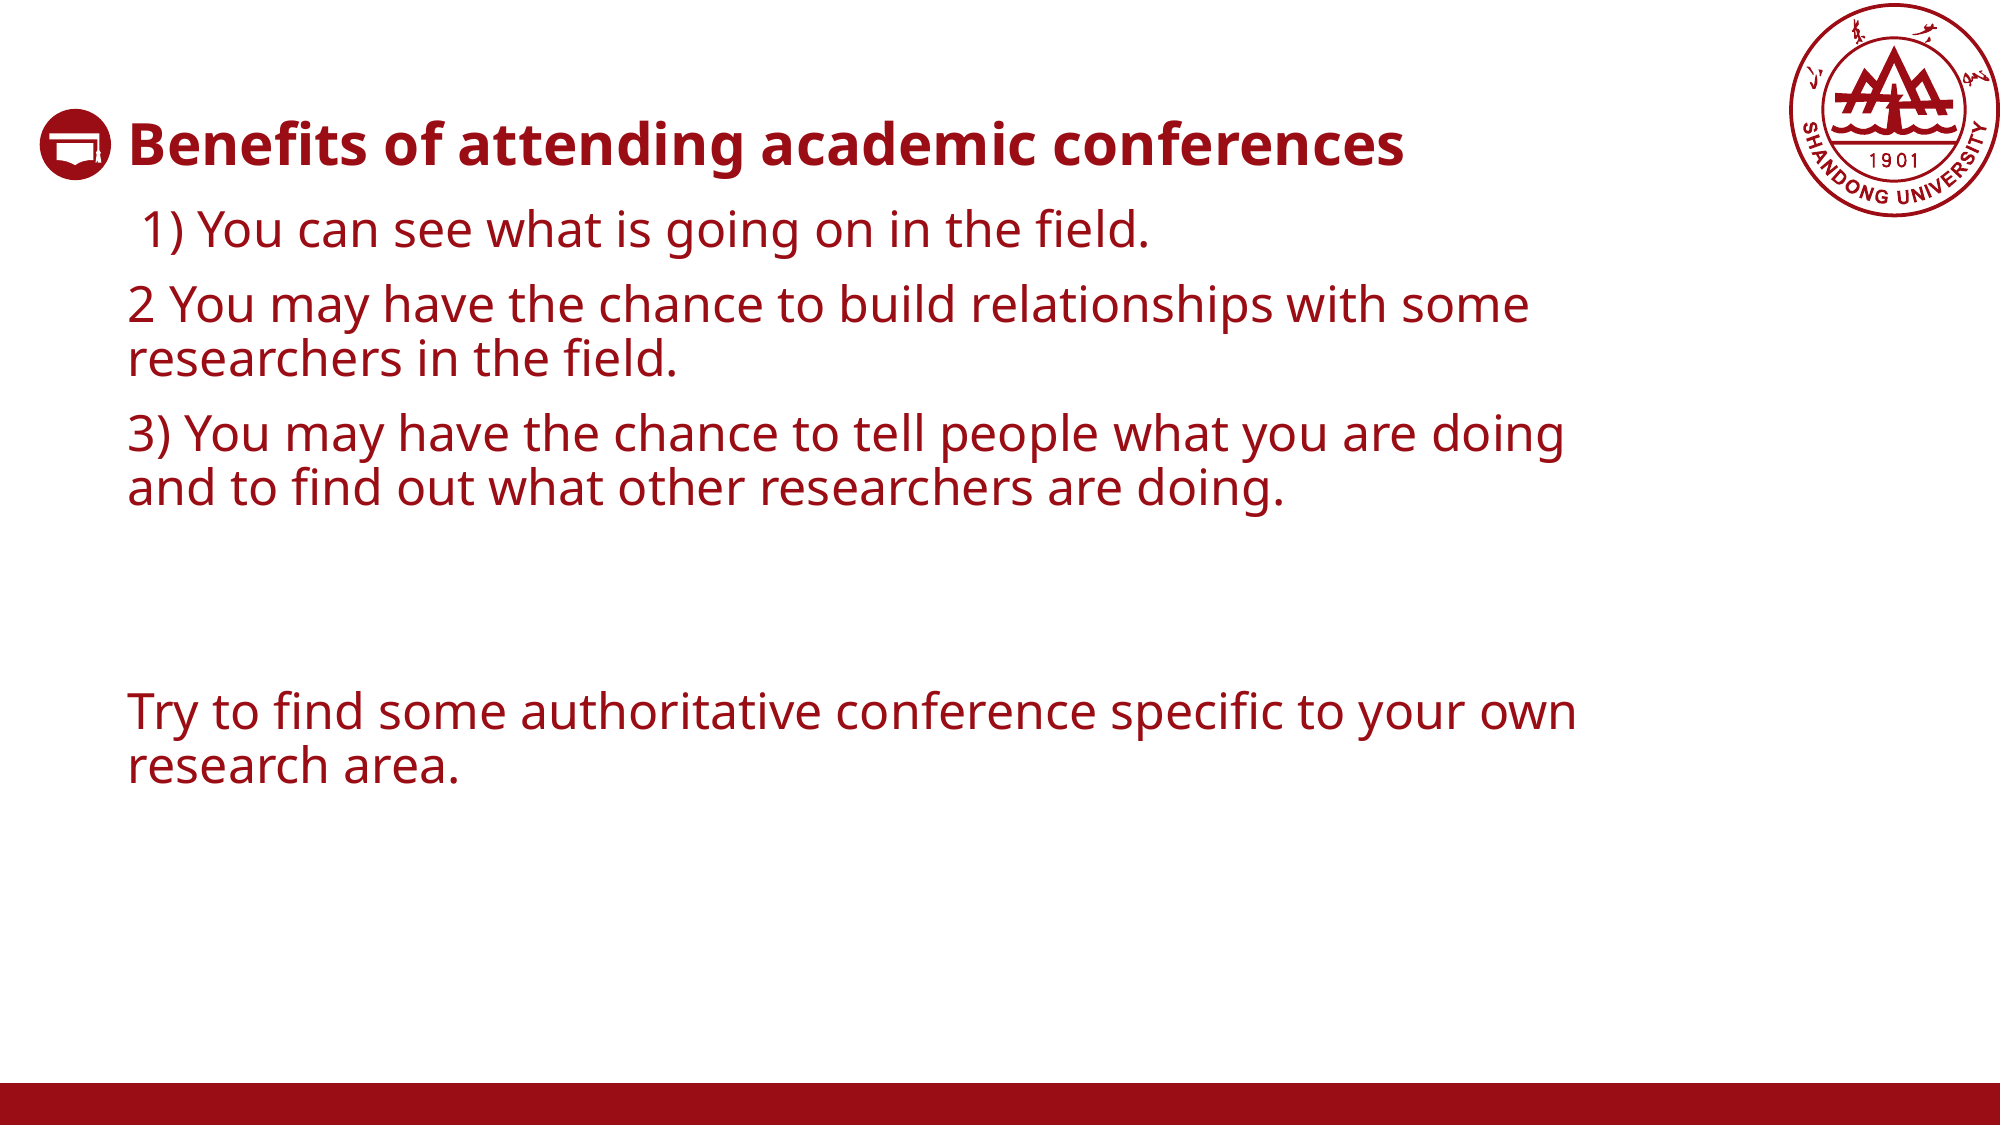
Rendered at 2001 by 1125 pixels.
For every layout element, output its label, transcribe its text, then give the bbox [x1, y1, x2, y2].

list Benefits of attending academic conferences [113, 107, 1534, 181]
list 1) You can see what is going on in the field. 2 You may have the chance to build relationships with some researchers in the field. 3) You may have the chance to tell people what you are doing and to find out what other researchers are doing. Try to find some authoritative conference specific to your own research area. [113, 197, 1654, 843]
